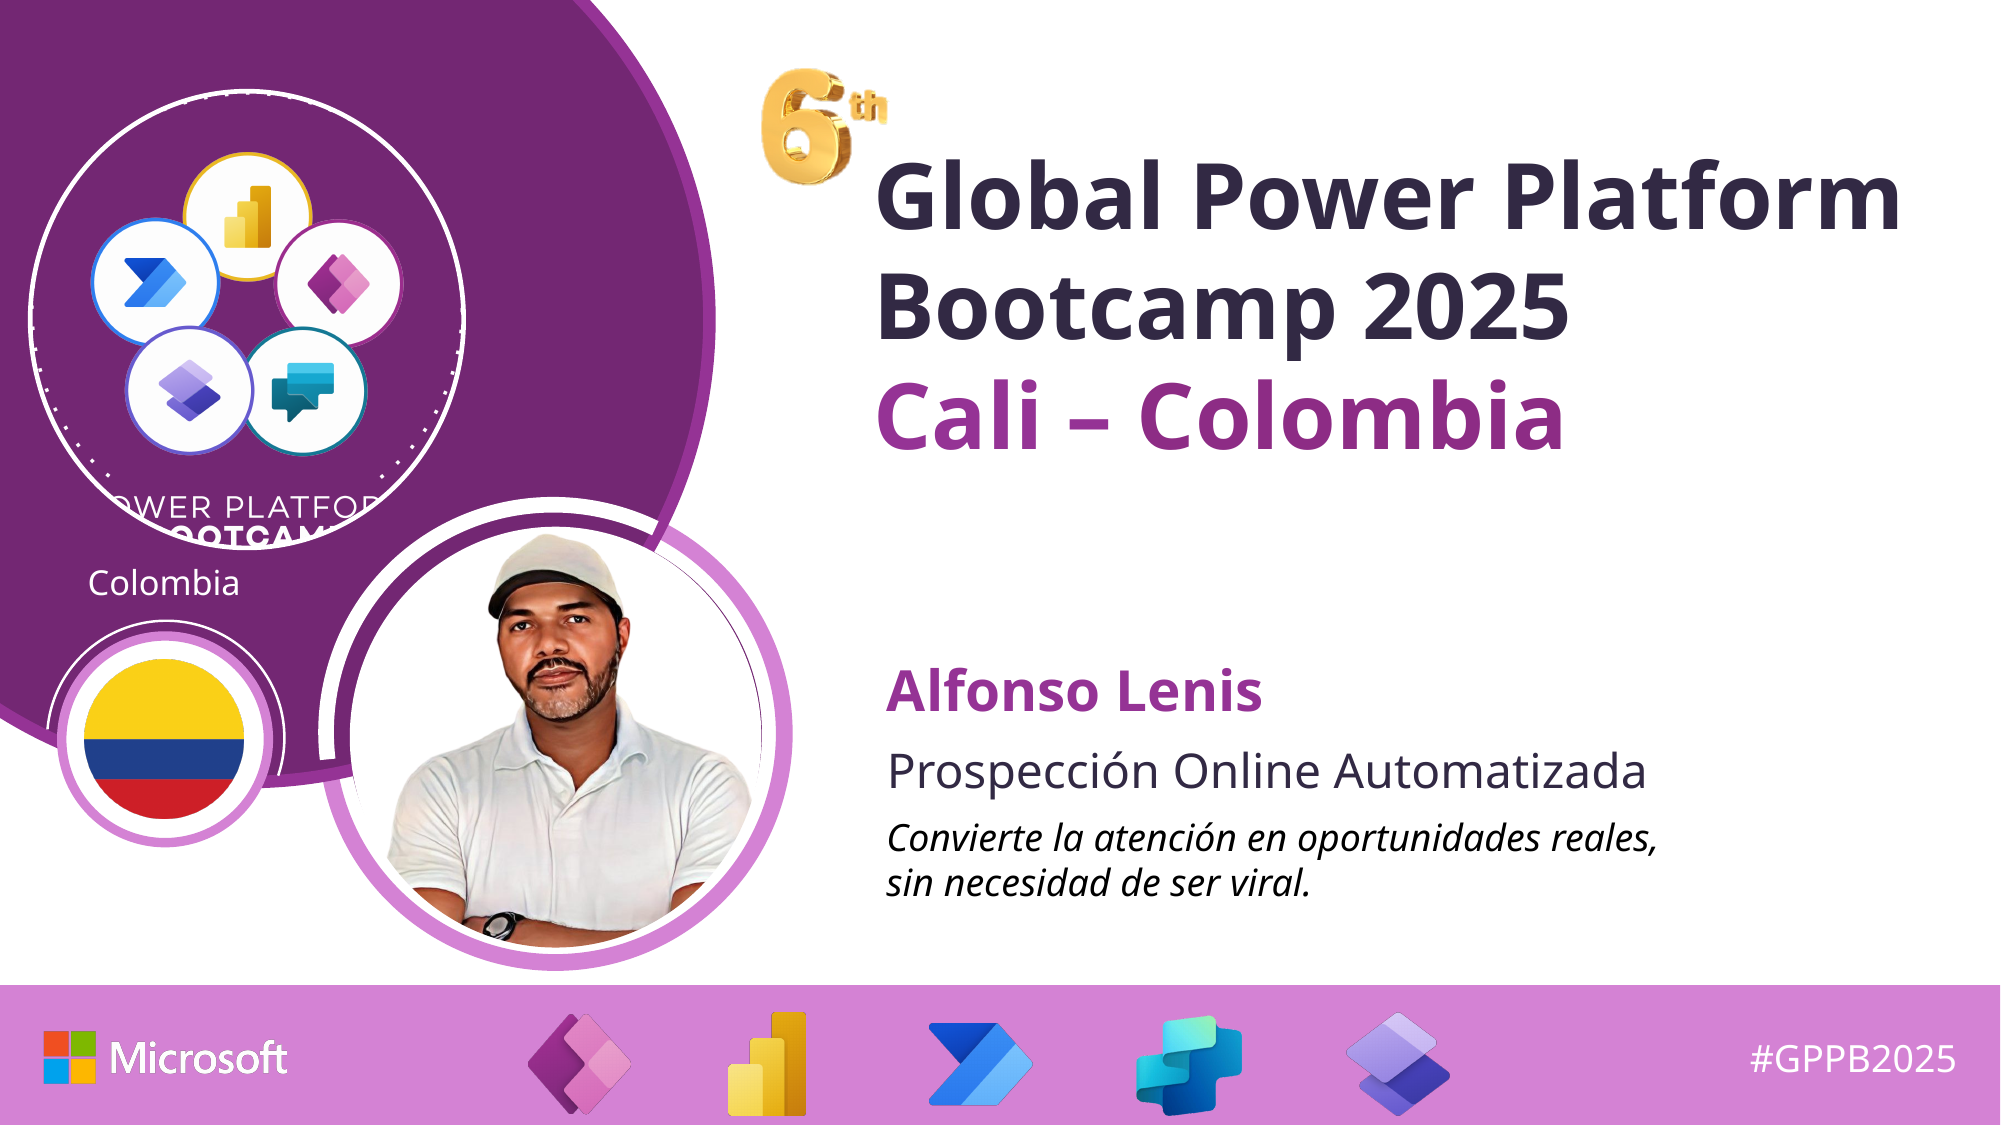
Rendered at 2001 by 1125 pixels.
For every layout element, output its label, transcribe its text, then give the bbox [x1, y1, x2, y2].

picture [33, 94, 461, 545]
picture [929, 1012, 1033, 1116]
picture [726, 39, 932, 222]
subtitle Alfonso Lenis [871, 655, 1379, 732]
list Colombia [72, 558, 256, 630]
text_box Convierte la atención en oportunidades reales, sin necesidad de ser viral. [871, 806, 1984, 912]
picture [349, 526, 762, 948]
picture [84, 659, 244, 819]
picture [715, 1012, 819, 1116]
picture [1346, 1012, 1450, 1116]
list Prospección Online Automatizada [871, 739, 1797, 806]
picture [0, 979, 339, 1125]
picture [1130, 1012, 1249, 1116]
picture [528, 1012, 631, 1116]
